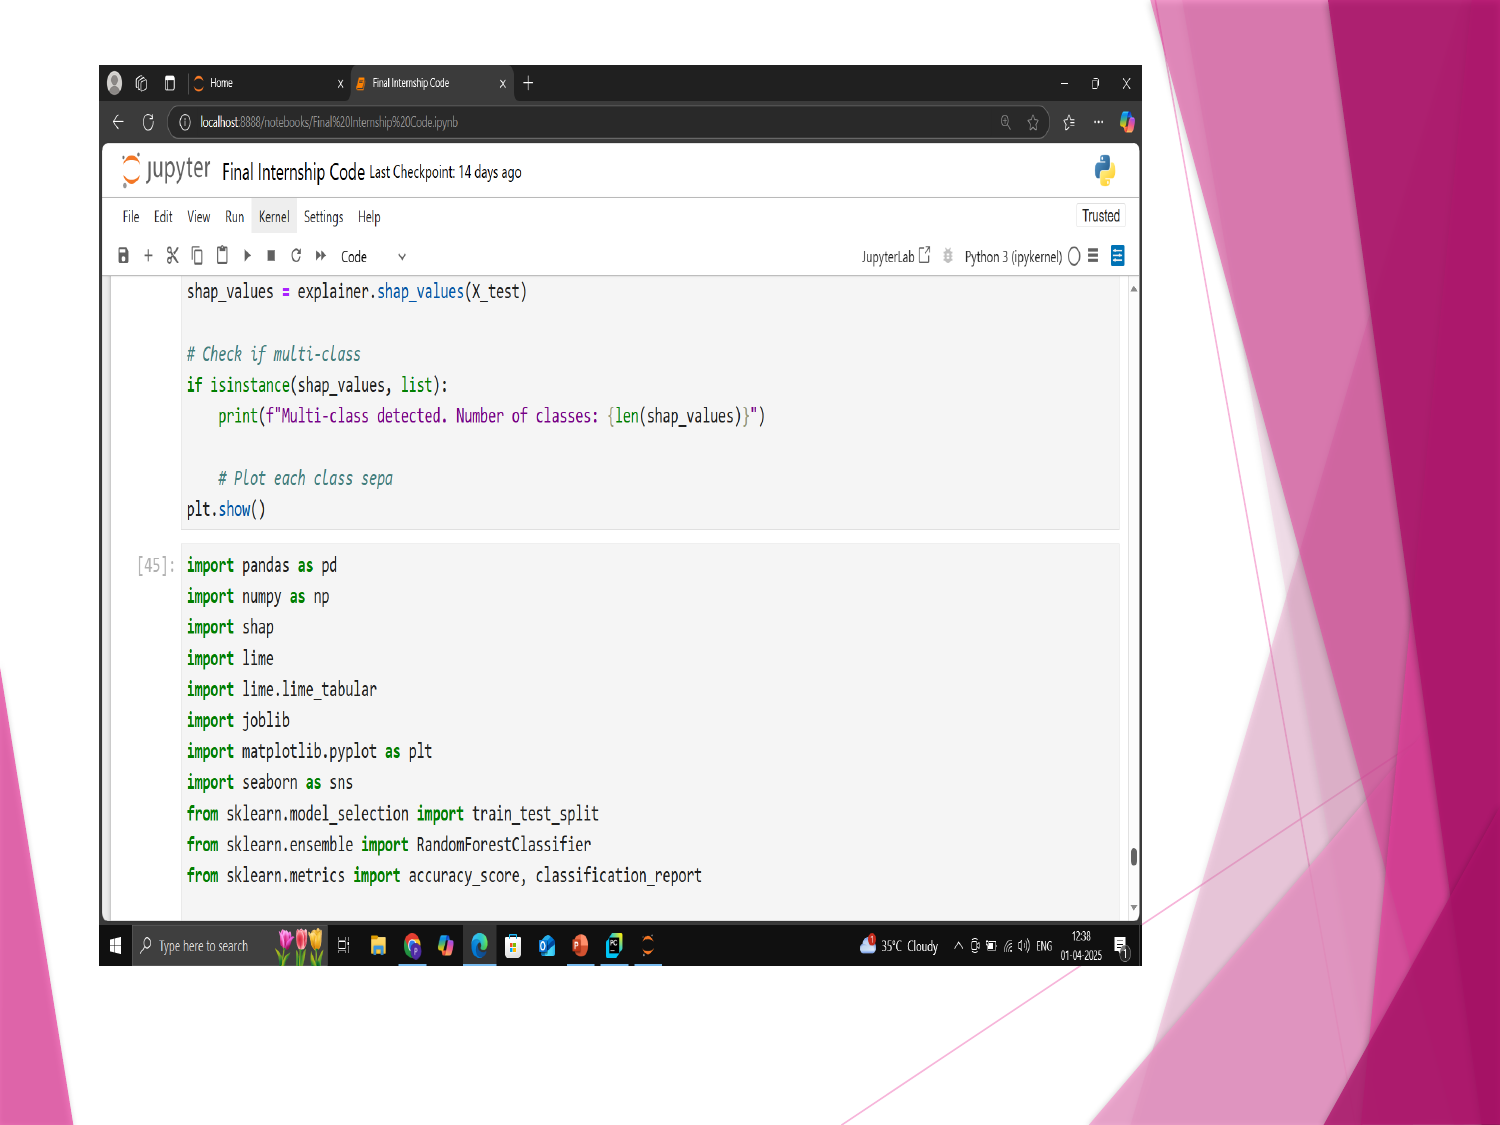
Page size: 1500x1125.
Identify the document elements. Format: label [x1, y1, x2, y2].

list [99, 65, 1142, 967]
